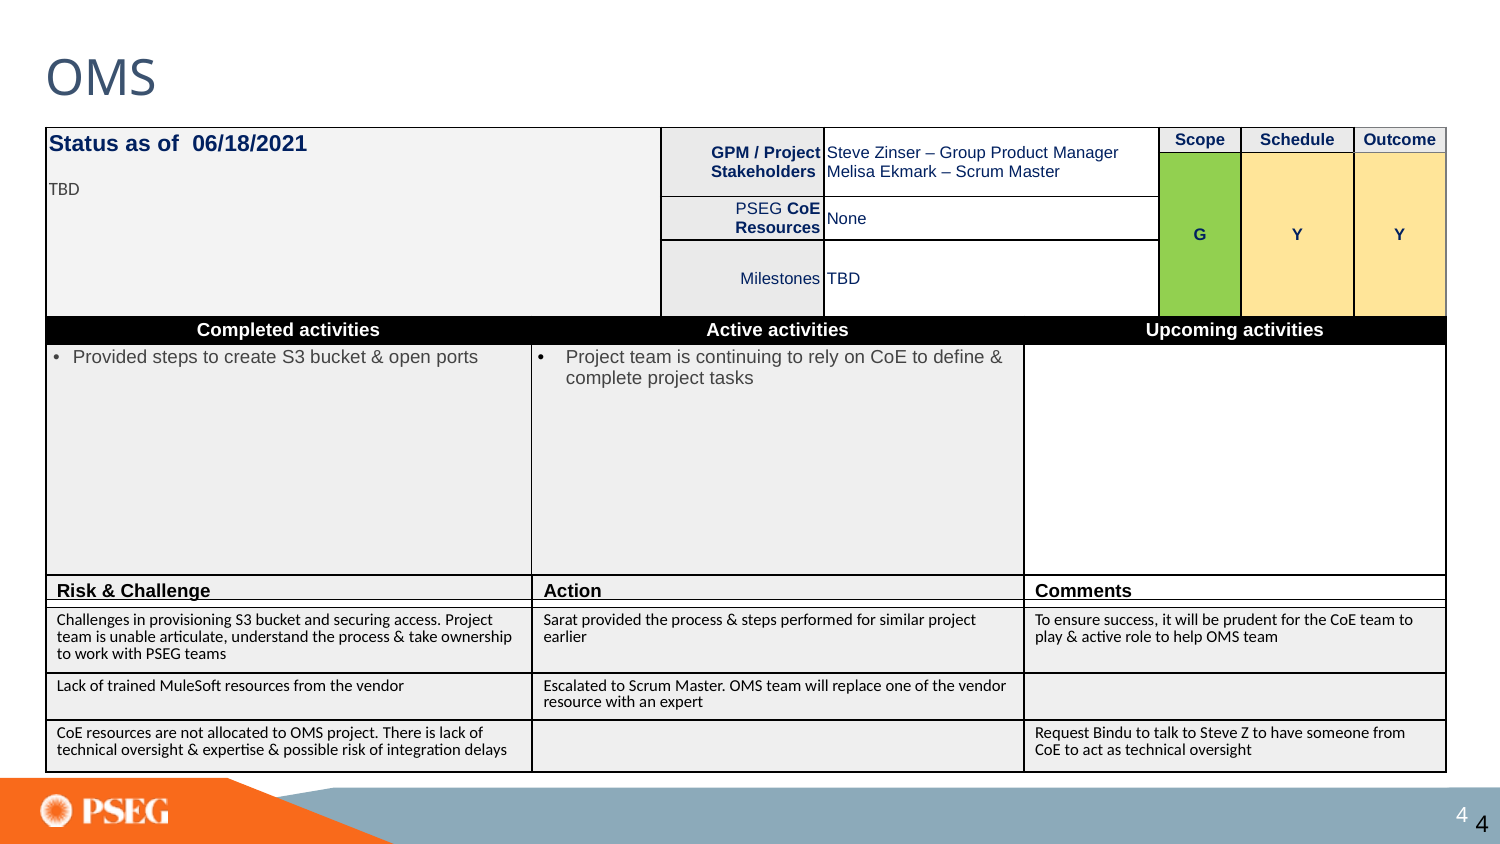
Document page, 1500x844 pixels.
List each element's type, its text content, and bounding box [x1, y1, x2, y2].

table_header Action [533, 576, 1023, 607]
table_header Schedule [1242, 128, 1353, 152]
table_header Risk & Challenge [47, 576, 531, 607]
table_cell [1025, 674, 1445, 719]
table_cell G [1160, 153, 1240, 316]
table_cell Y [1242, 153, 1353, 316]
table_cell CoE resources are not allocated to OMS project. There is lack of technical oversight & expertise & possible risk of integration delays [47, 721, 531, 771]
title OMS [45, 45, 1396, 113]
table_cell Completed activities [47, 317, 531, 343]
table_cell [1025, 345, 1445, 574]
table_cell None [825, 197, 1158, 239]
table_header Status as of 06/18/2021 TBD [47, 128, 660, 316]
table_cell Active activities [532, 317, 1023, 343]
table_header Outcome [1355, 128, 1445, 152]
table_cell Y [1355, 153, 1445, 316]
table_cell Lack of trained MuleSoft resources from the vendor [47, 674, 531, 719]
table_cell Milestones [662, 241, 823, 316]
table_header GPM / Project Stakeholders [662, 128, 823, 196]
table_cell Escalated to Scrum Master. OMS team will replace one of the vendor resource with an expert [533, 674, 1023, 719]
table_cell Upcoming activities [1025, 317, 1445, 343]
table_header Scope [1160, 128, 1240, 152]
table_cell Challenges in provisioning S3 bucket and securing access. Project team is unable articulate, understand the process & take ownership to work with PSEG teams [47, 608, 531, 672]
table_cell Request Bindu to talk to Steve Z to have someone from CoE to act as technical oversight [1025, 721, 1445, 771]
table_cell Sarat provided the process & steps performed for similar project earlier [533, 608, 1023, 672]
table_header Steve Zinser – Group Product Manager Melisa Ekmark – Scrum Master [825, 128, 1158, 196]
table_cell To ensure success, it will be prudent for the CoE team to play & active role to help OMS team [1025, 608, 1445, 672]
picture [40, 794, 168, 827]
slide_number 4 [1410, 797, 1500, 844]
table_cell Provided steps to create S3 bucket & open ports [47, 345, 531, 574]
table_header Comments [1025, 576, 1445, 607]
table_cell PSEG CoE Resources [662, 197, 823, 239]
table_cell Project team is continuing to rely on CoE to define & complete project tasks [532, 345, 1023, 574]
table_cell TBD [825, 241, 1158, 316]
table_cell [533, 721, 1023, 771]
